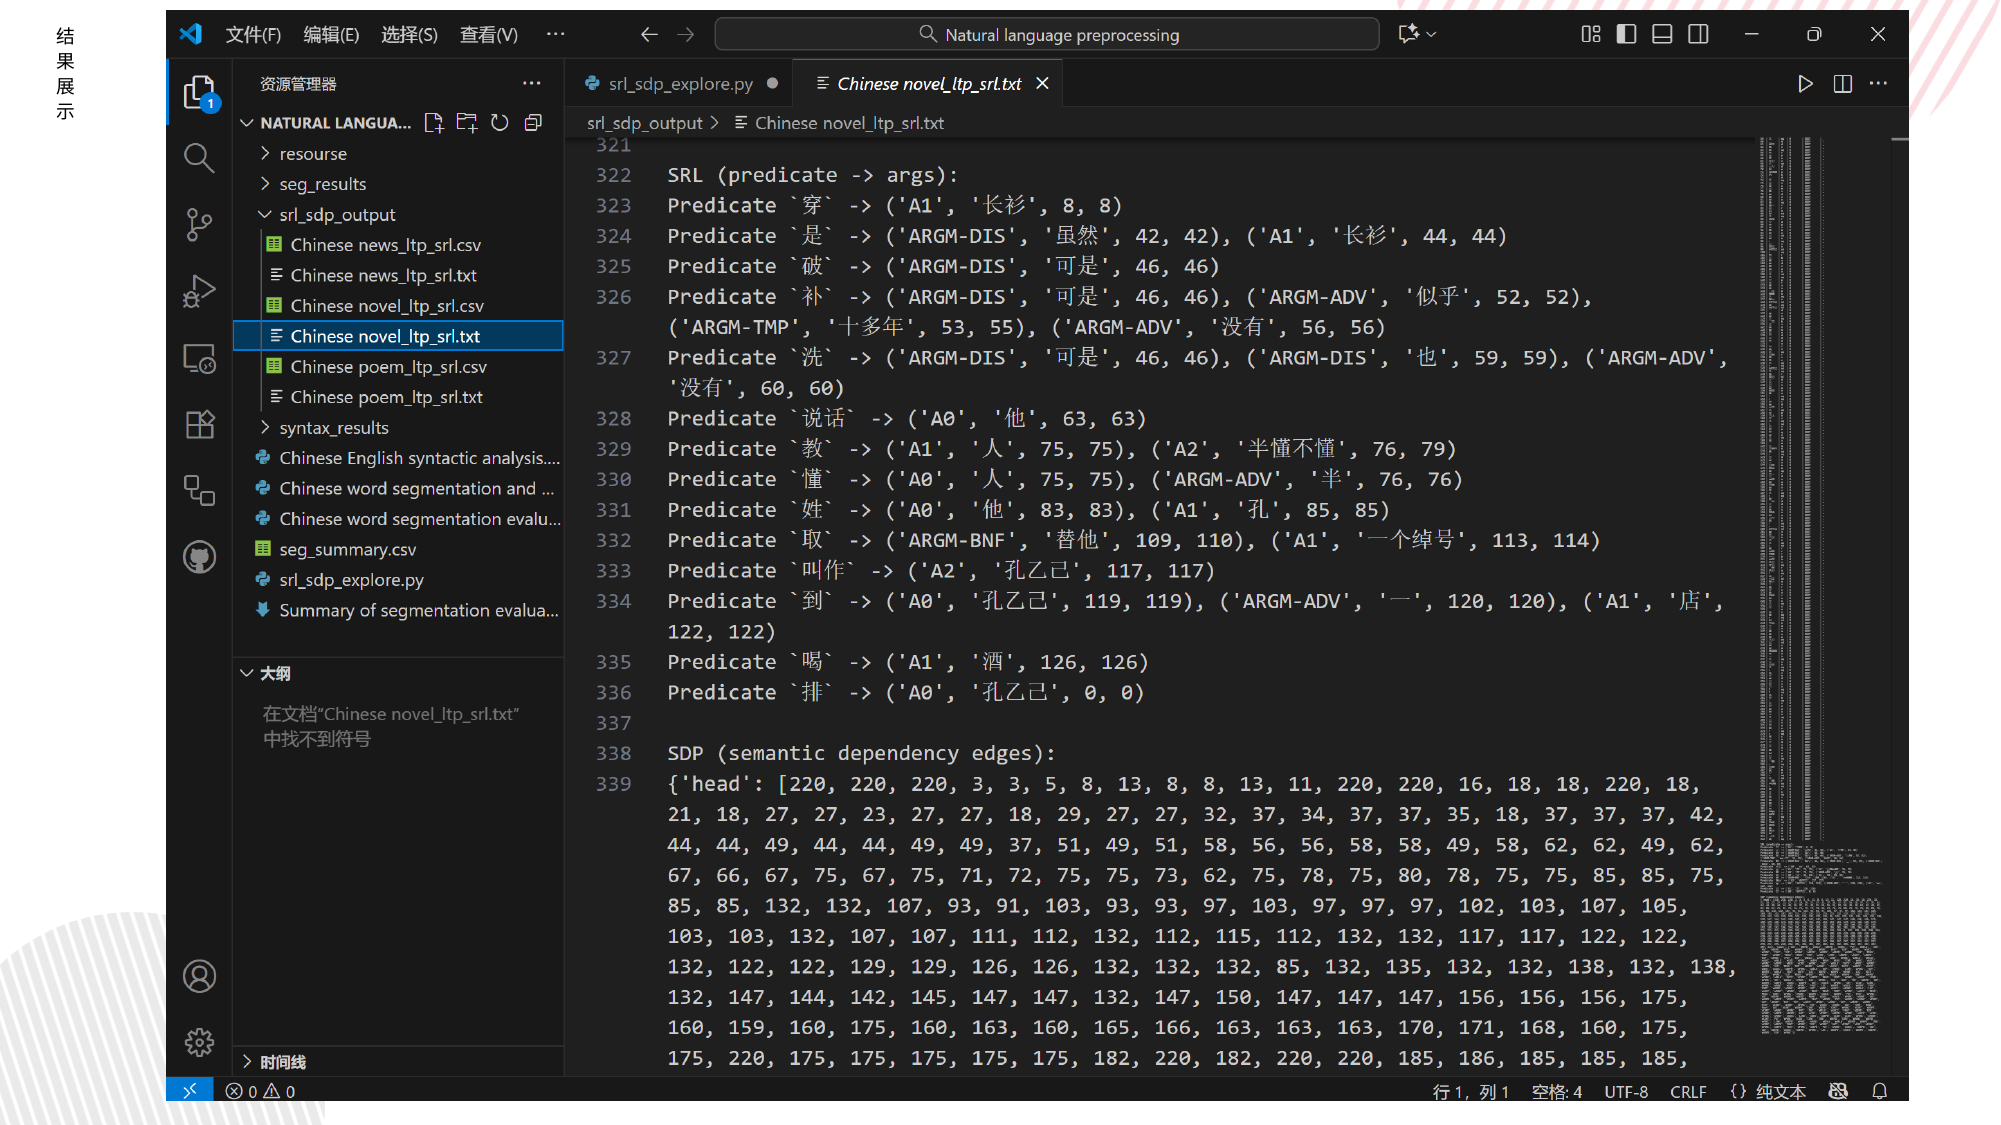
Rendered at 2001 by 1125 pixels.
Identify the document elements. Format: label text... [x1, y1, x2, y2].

title 结 果 展 示 [56, 22, 166, 123]
picture [166, 9, 1909, 1102]
